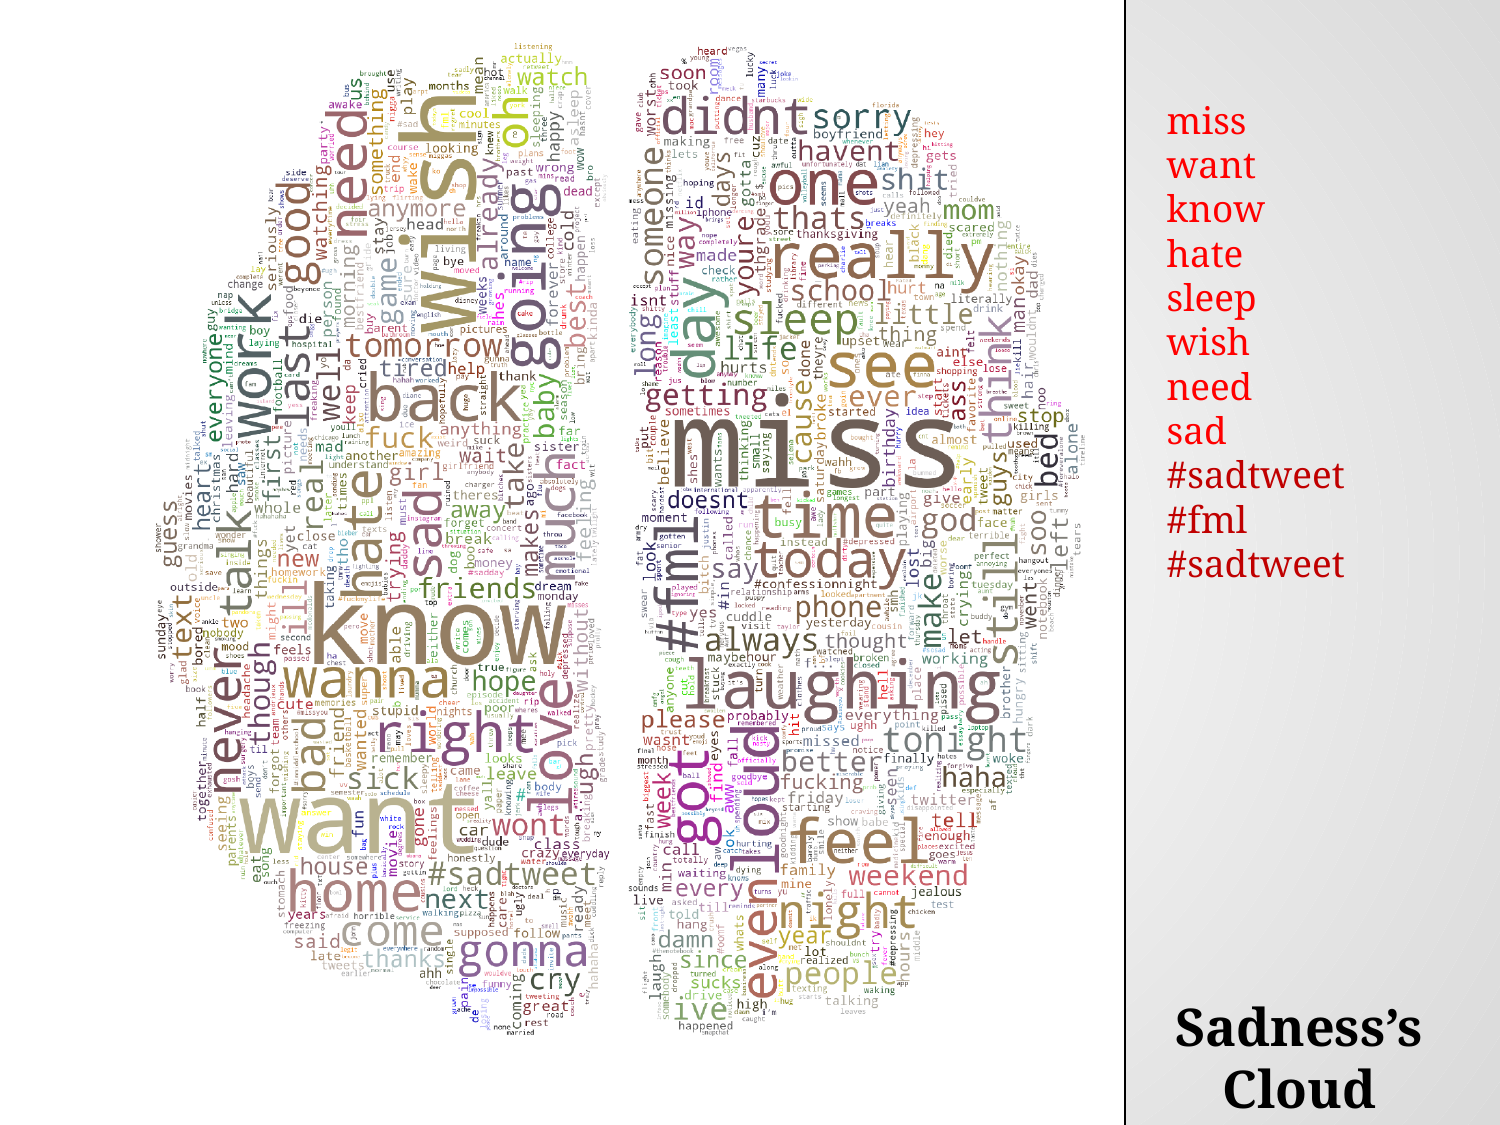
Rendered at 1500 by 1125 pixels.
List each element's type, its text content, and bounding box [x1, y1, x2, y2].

picture [0, 0, 1125, 1125]
text_box Sadness’s Cloud [1128, 986, 1500, 1125]
text_box miss want know hate sleep wish need sad #sadtweet #fml #sadtweet [1151, 90, 1500, 594]
